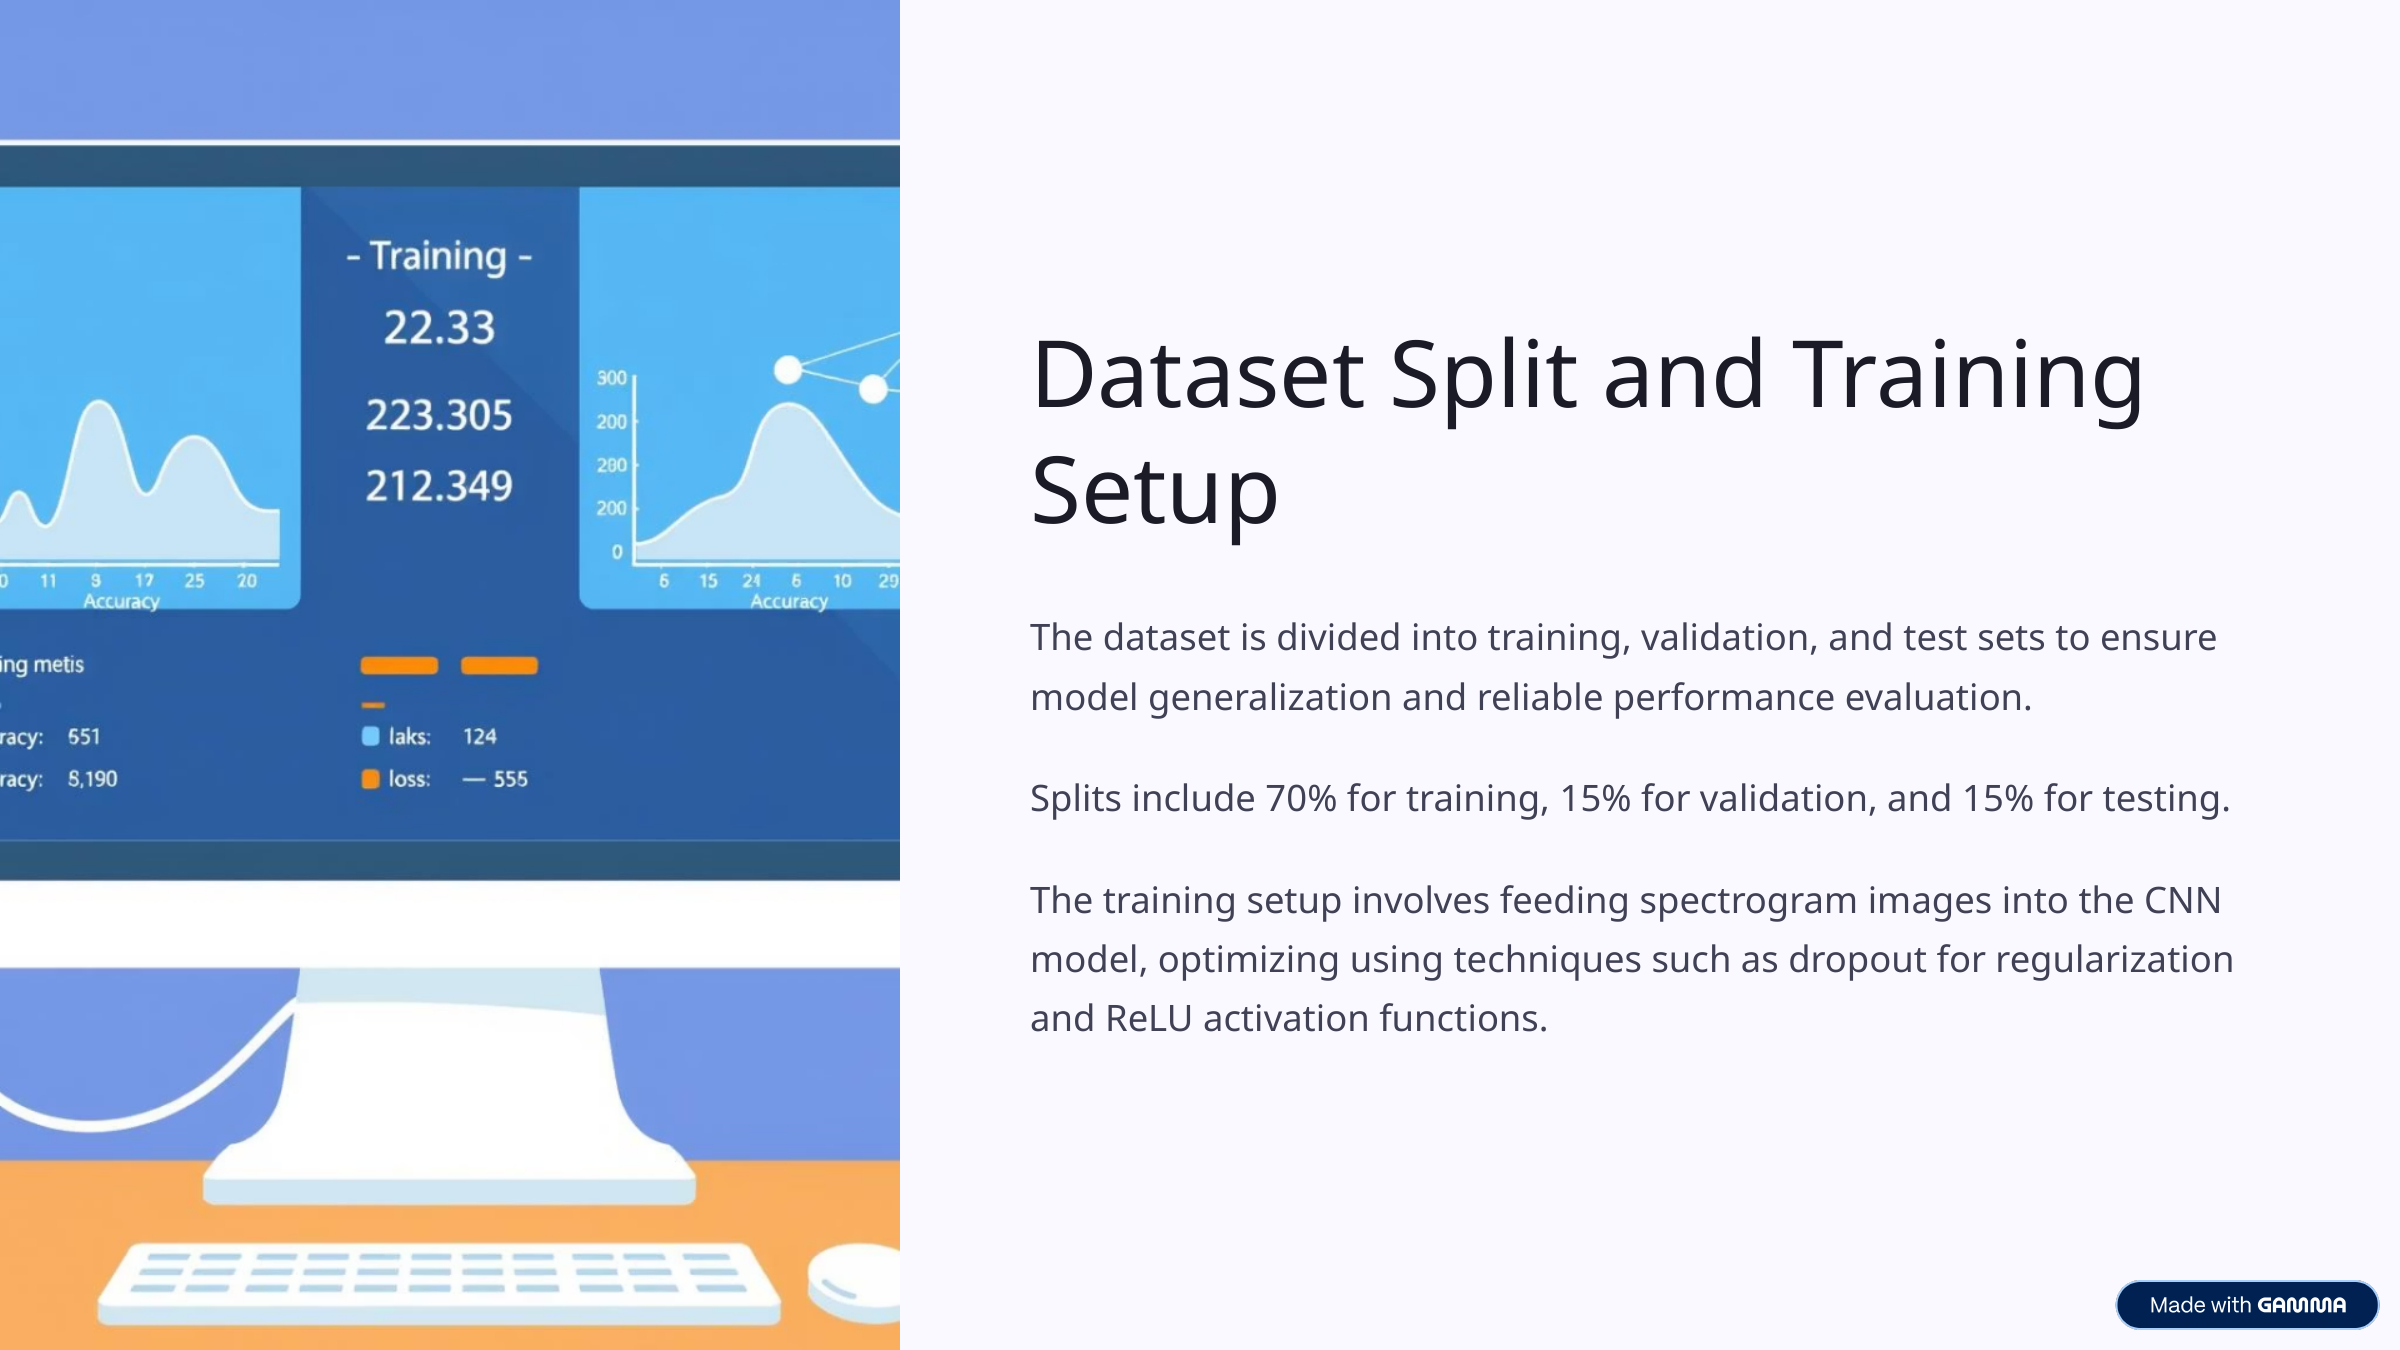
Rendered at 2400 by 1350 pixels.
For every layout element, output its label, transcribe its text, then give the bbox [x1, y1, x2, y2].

text_box The training setup involves feeding spectrogram images into the CNN model, optimizing using techniques such as dropout for regularization and ReLU activation functions. [1030, 860, 2270, 1040]
picture [0, 0, 900, 1350]
picture [2106, 1271, 2389, 1339]
text_box Splits include 70% for training, 15% for validation, and 15% for testing. [1030, 759, 2270, 820]
text_box Dataset Split and Training Setup [1030, 310, 2270, 543]
text_box The dataset is divided into training, validation, and test sets to ensure model generalization and reliable performance evaluation. [1030, 598, 2270, 718]
